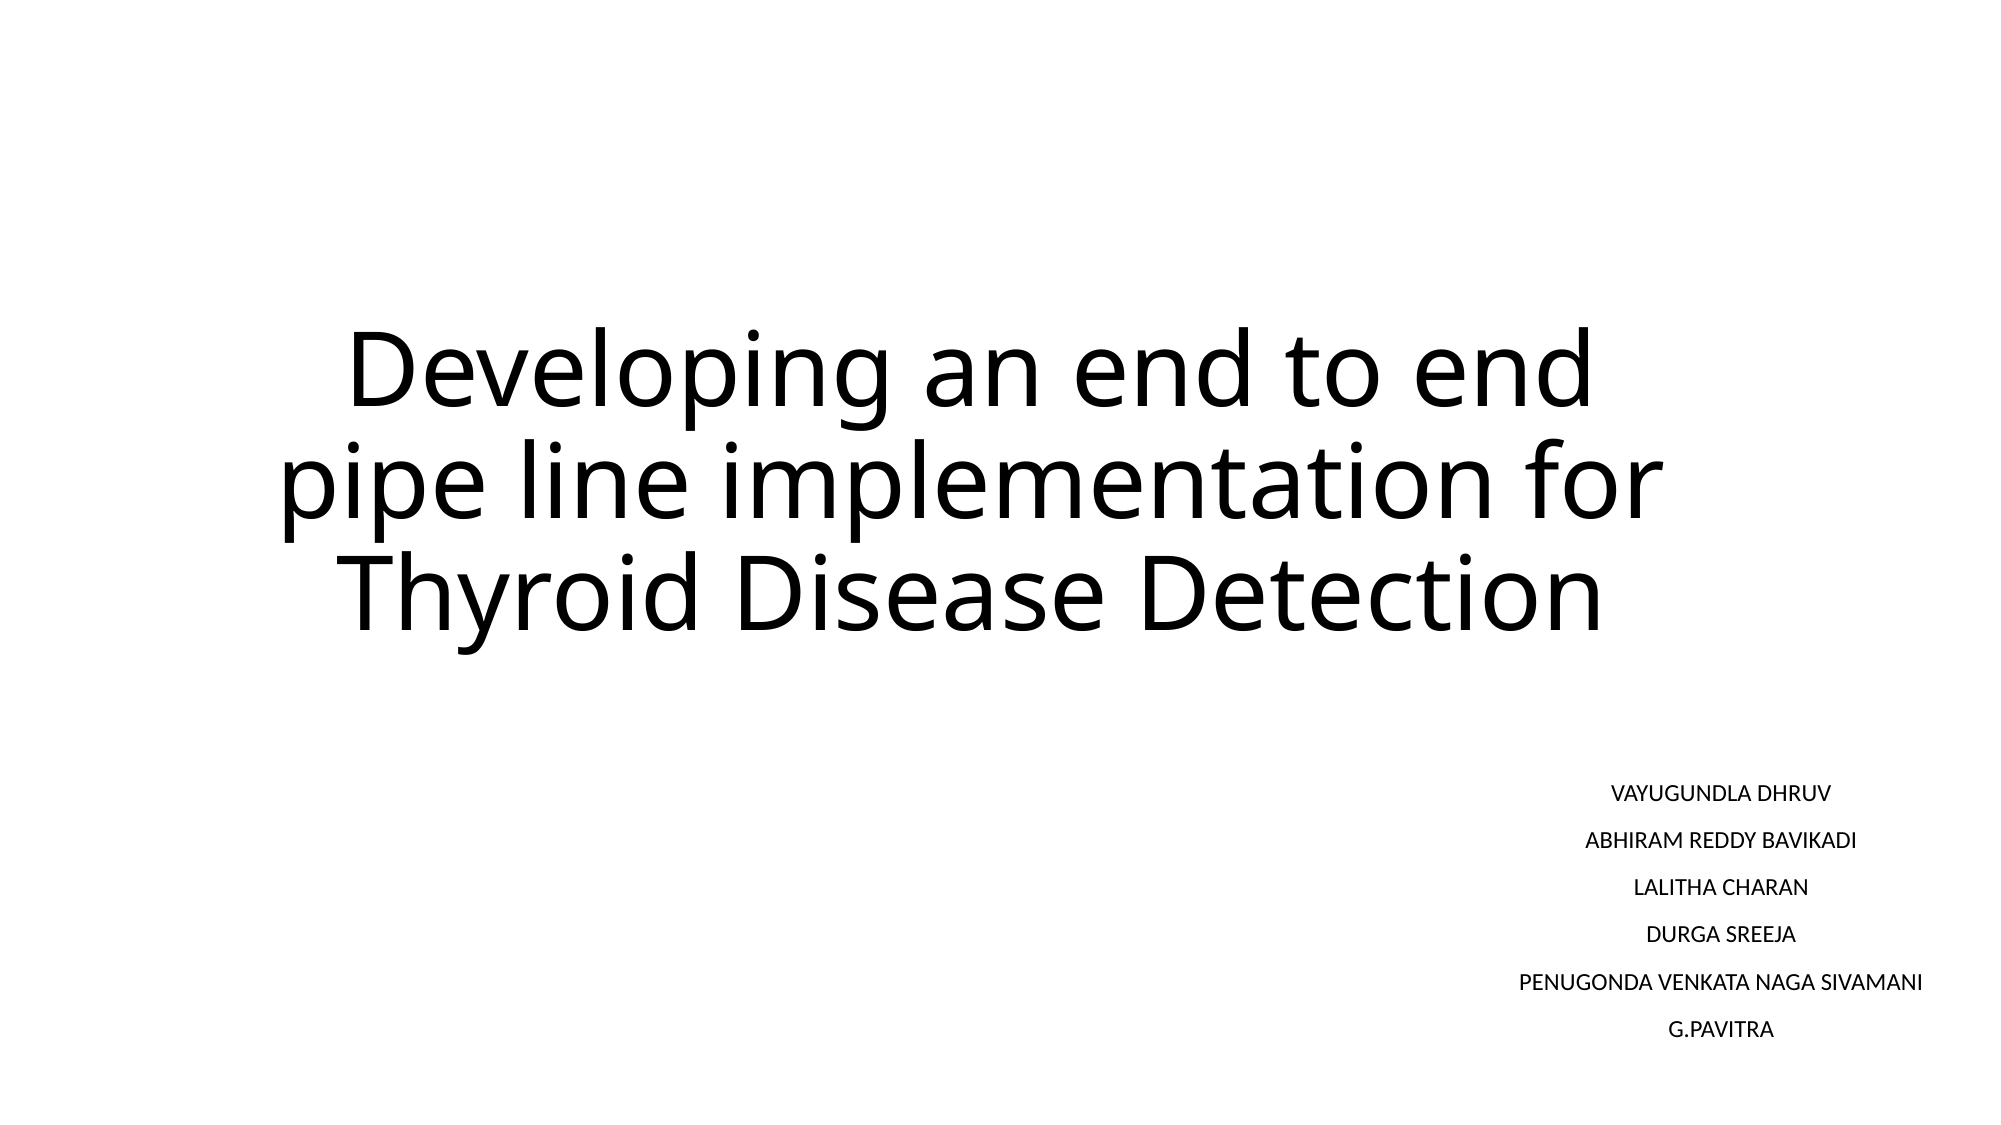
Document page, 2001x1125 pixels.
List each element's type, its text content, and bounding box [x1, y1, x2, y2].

subtitle VAYUGUNDLA DHRUV ABHIRAM REDDY BAVIKADI LALITHA CHARAN DURGA SREEJA PENUGONDA VENKATA NAGA SIVAMANI G.PAVITRA [1494, 772, 1949, 1053]
title Developing an end to end pipe line implementation for Thyroid Disease Detection [221, 232, 1722, 661]
